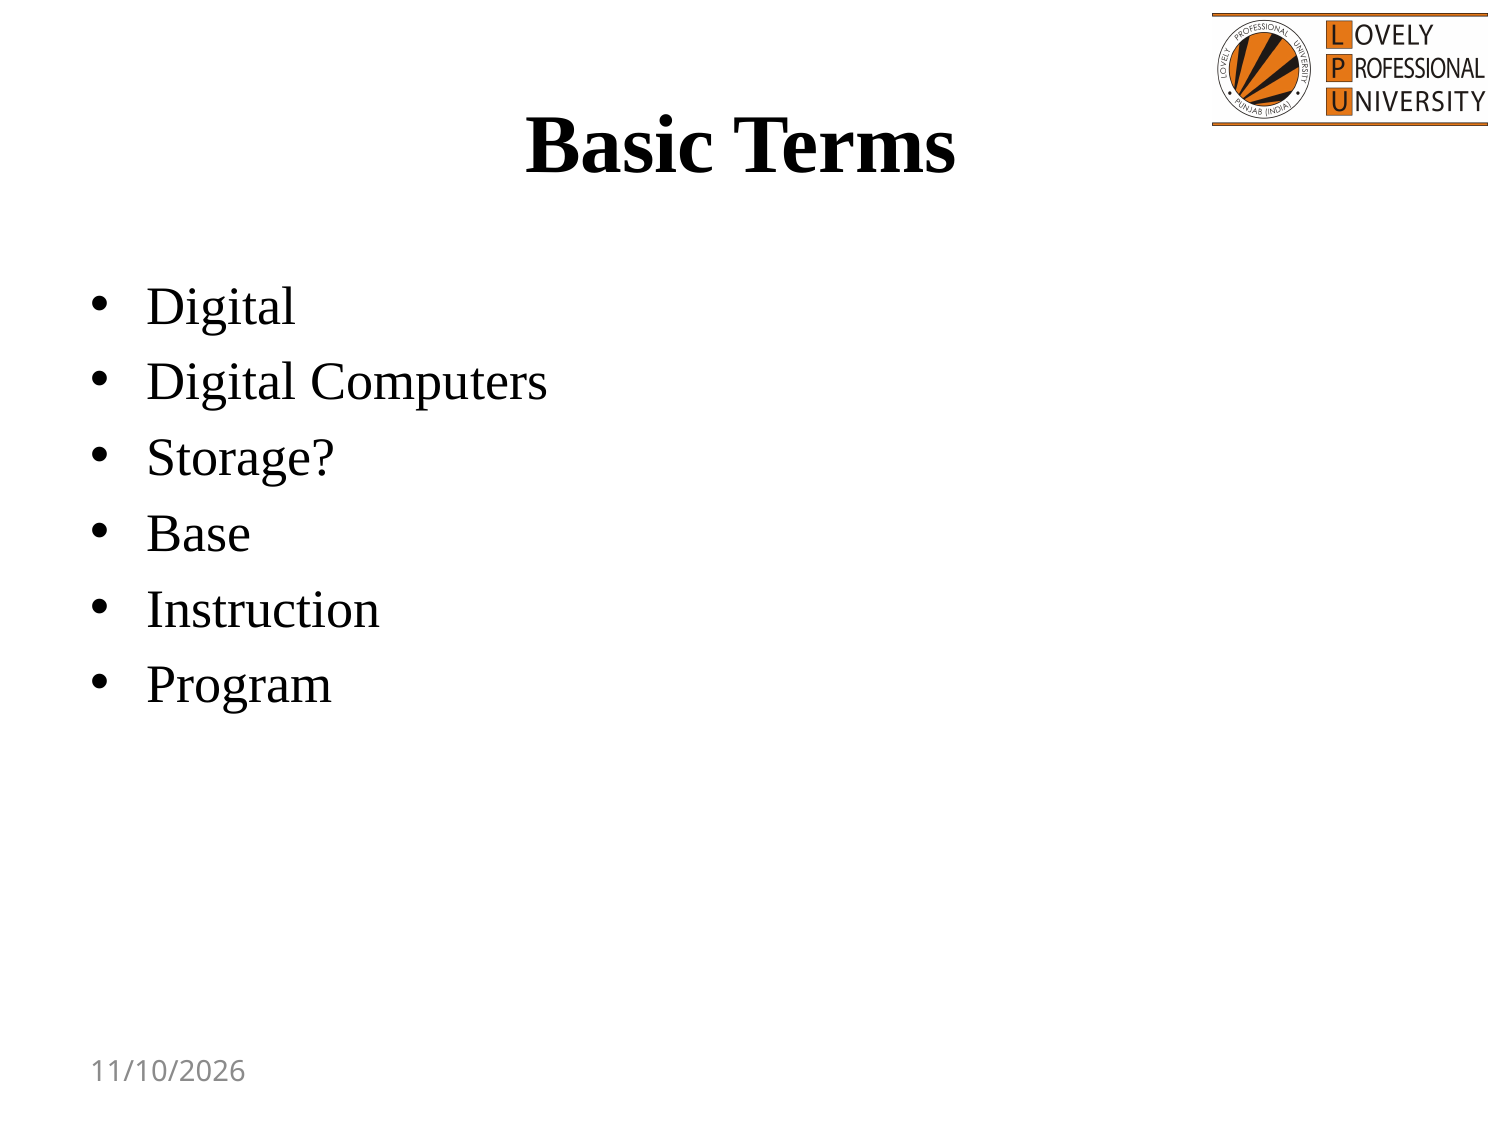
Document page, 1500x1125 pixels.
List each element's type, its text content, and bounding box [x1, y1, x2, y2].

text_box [1212, 13, 1488, 126]
title Basic Terms [74, 44, 1426, 233]
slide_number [75, 1042, 916, 1103]
list Digital Digital Computers Storage? Base Instruction Program [74, 262, 1426, 1006]
